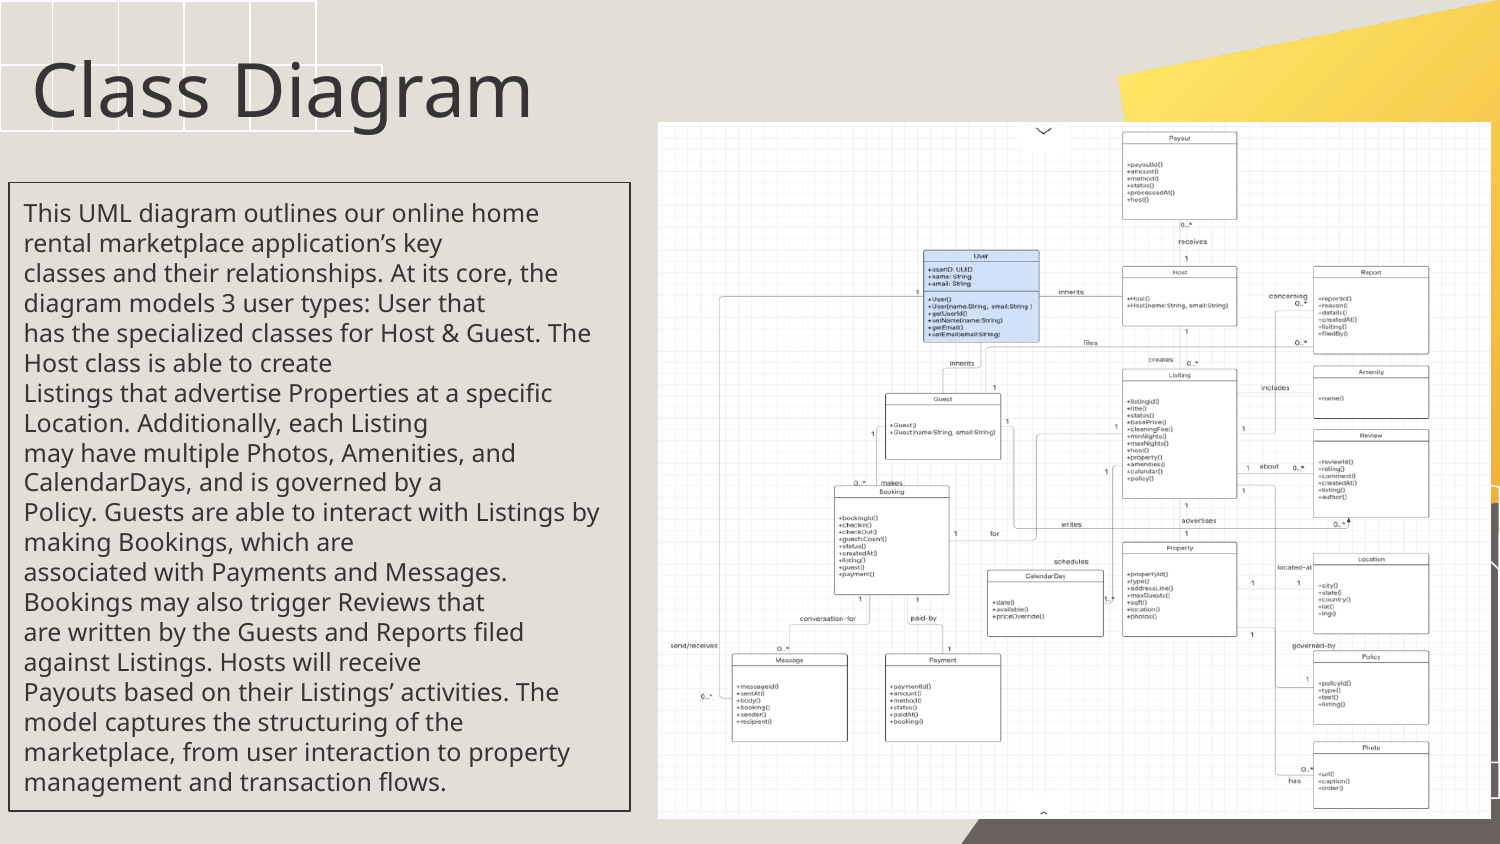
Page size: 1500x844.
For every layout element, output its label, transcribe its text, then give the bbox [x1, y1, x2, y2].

title Class Diagram [16, 27, 1084, 146]
text_box This UML diagram outlines our online home rental marketplace application’s key classes and their relationships. At its core, the diagram models 3 user types: User that has the specialized classes for Host & Guest. The Host class is able to create Listings that advertise Properties at a specific Location. Additionally, each Listing may have multiple Photos, Amenities, and CalendarDays, and is governed by a Policy. Guests are able to interact with Listings by making Bookings, which are associated with Payments and Messages. Bookings may also trigger Reviews that are written by the Guests and Reports filed against Listings. Hosts will receive Payouts based on their Listings’ activities. The model captures the structuring of the marketplace, from user interaction to property management and transaction flows. [8, 182, 630, 812]
picture [658, 122, 1491, 820]
